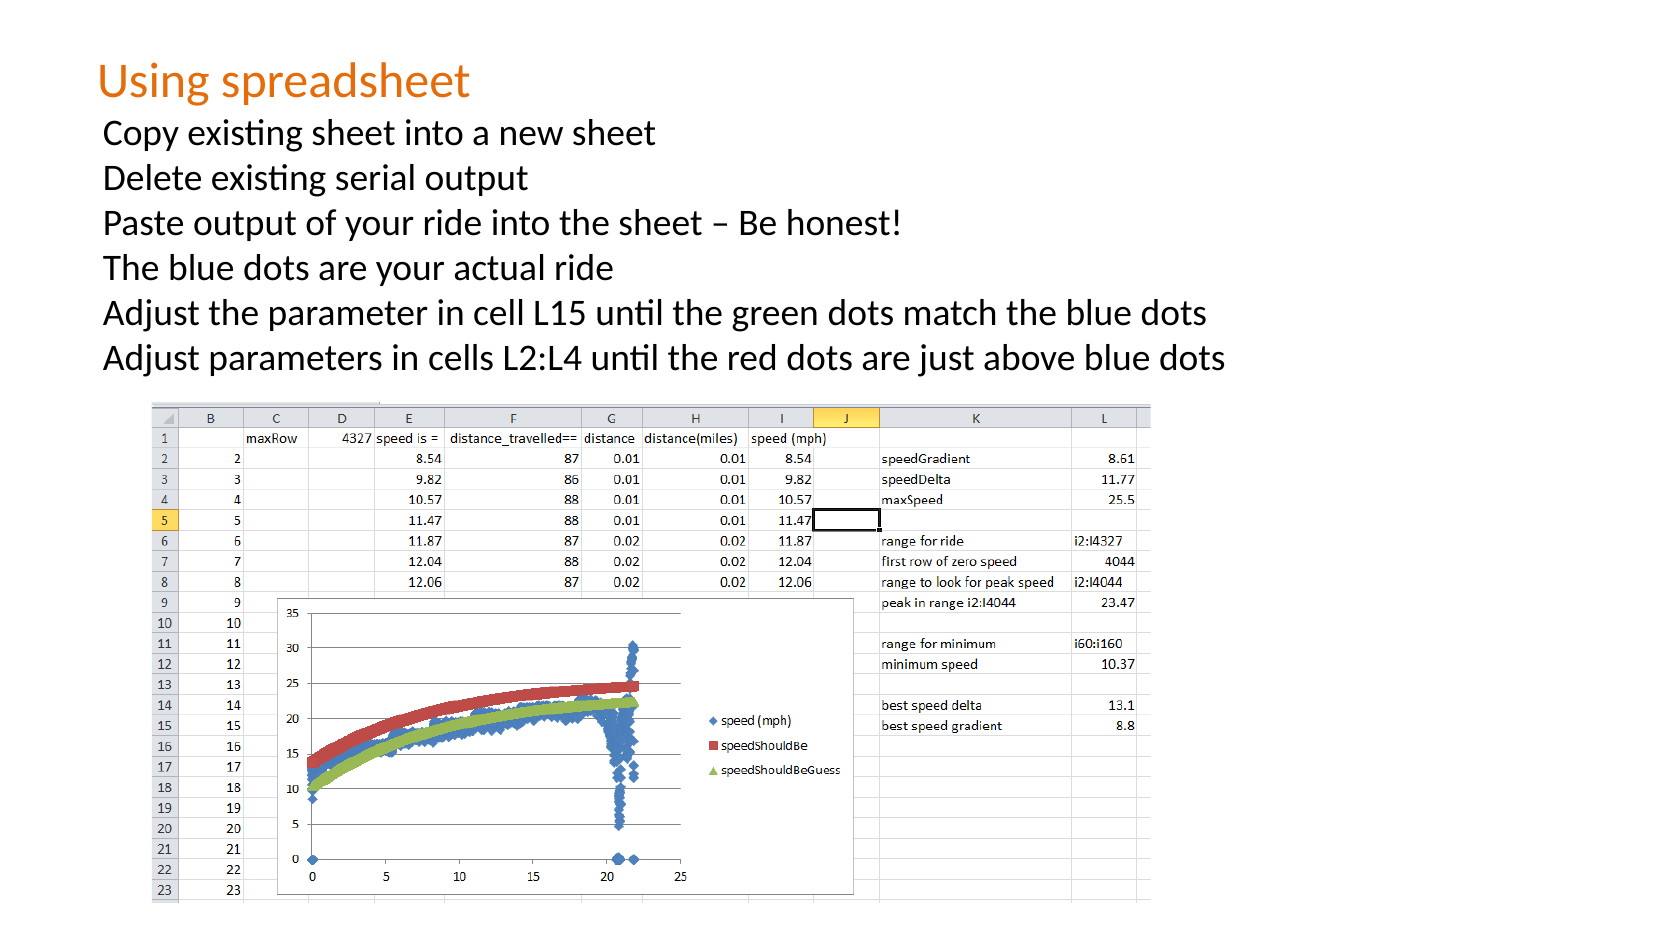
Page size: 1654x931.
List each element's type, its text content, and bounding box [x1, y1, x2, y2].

text_box Using spreadsheet [82, 40, 486, 115]
text_box Copy existing sheet into a new sheet Delete existing serial output Paste output of your ride into the sheet – Be honest! The blue dots are your actual ride Adjust the parameter in cell L15 until the green dots match the blue dots Adjust parameters in cells L2:L4 until the red dots are just above blue dots [88, 100, 1243, 431]
picture [151, 402, 1151, 903]
